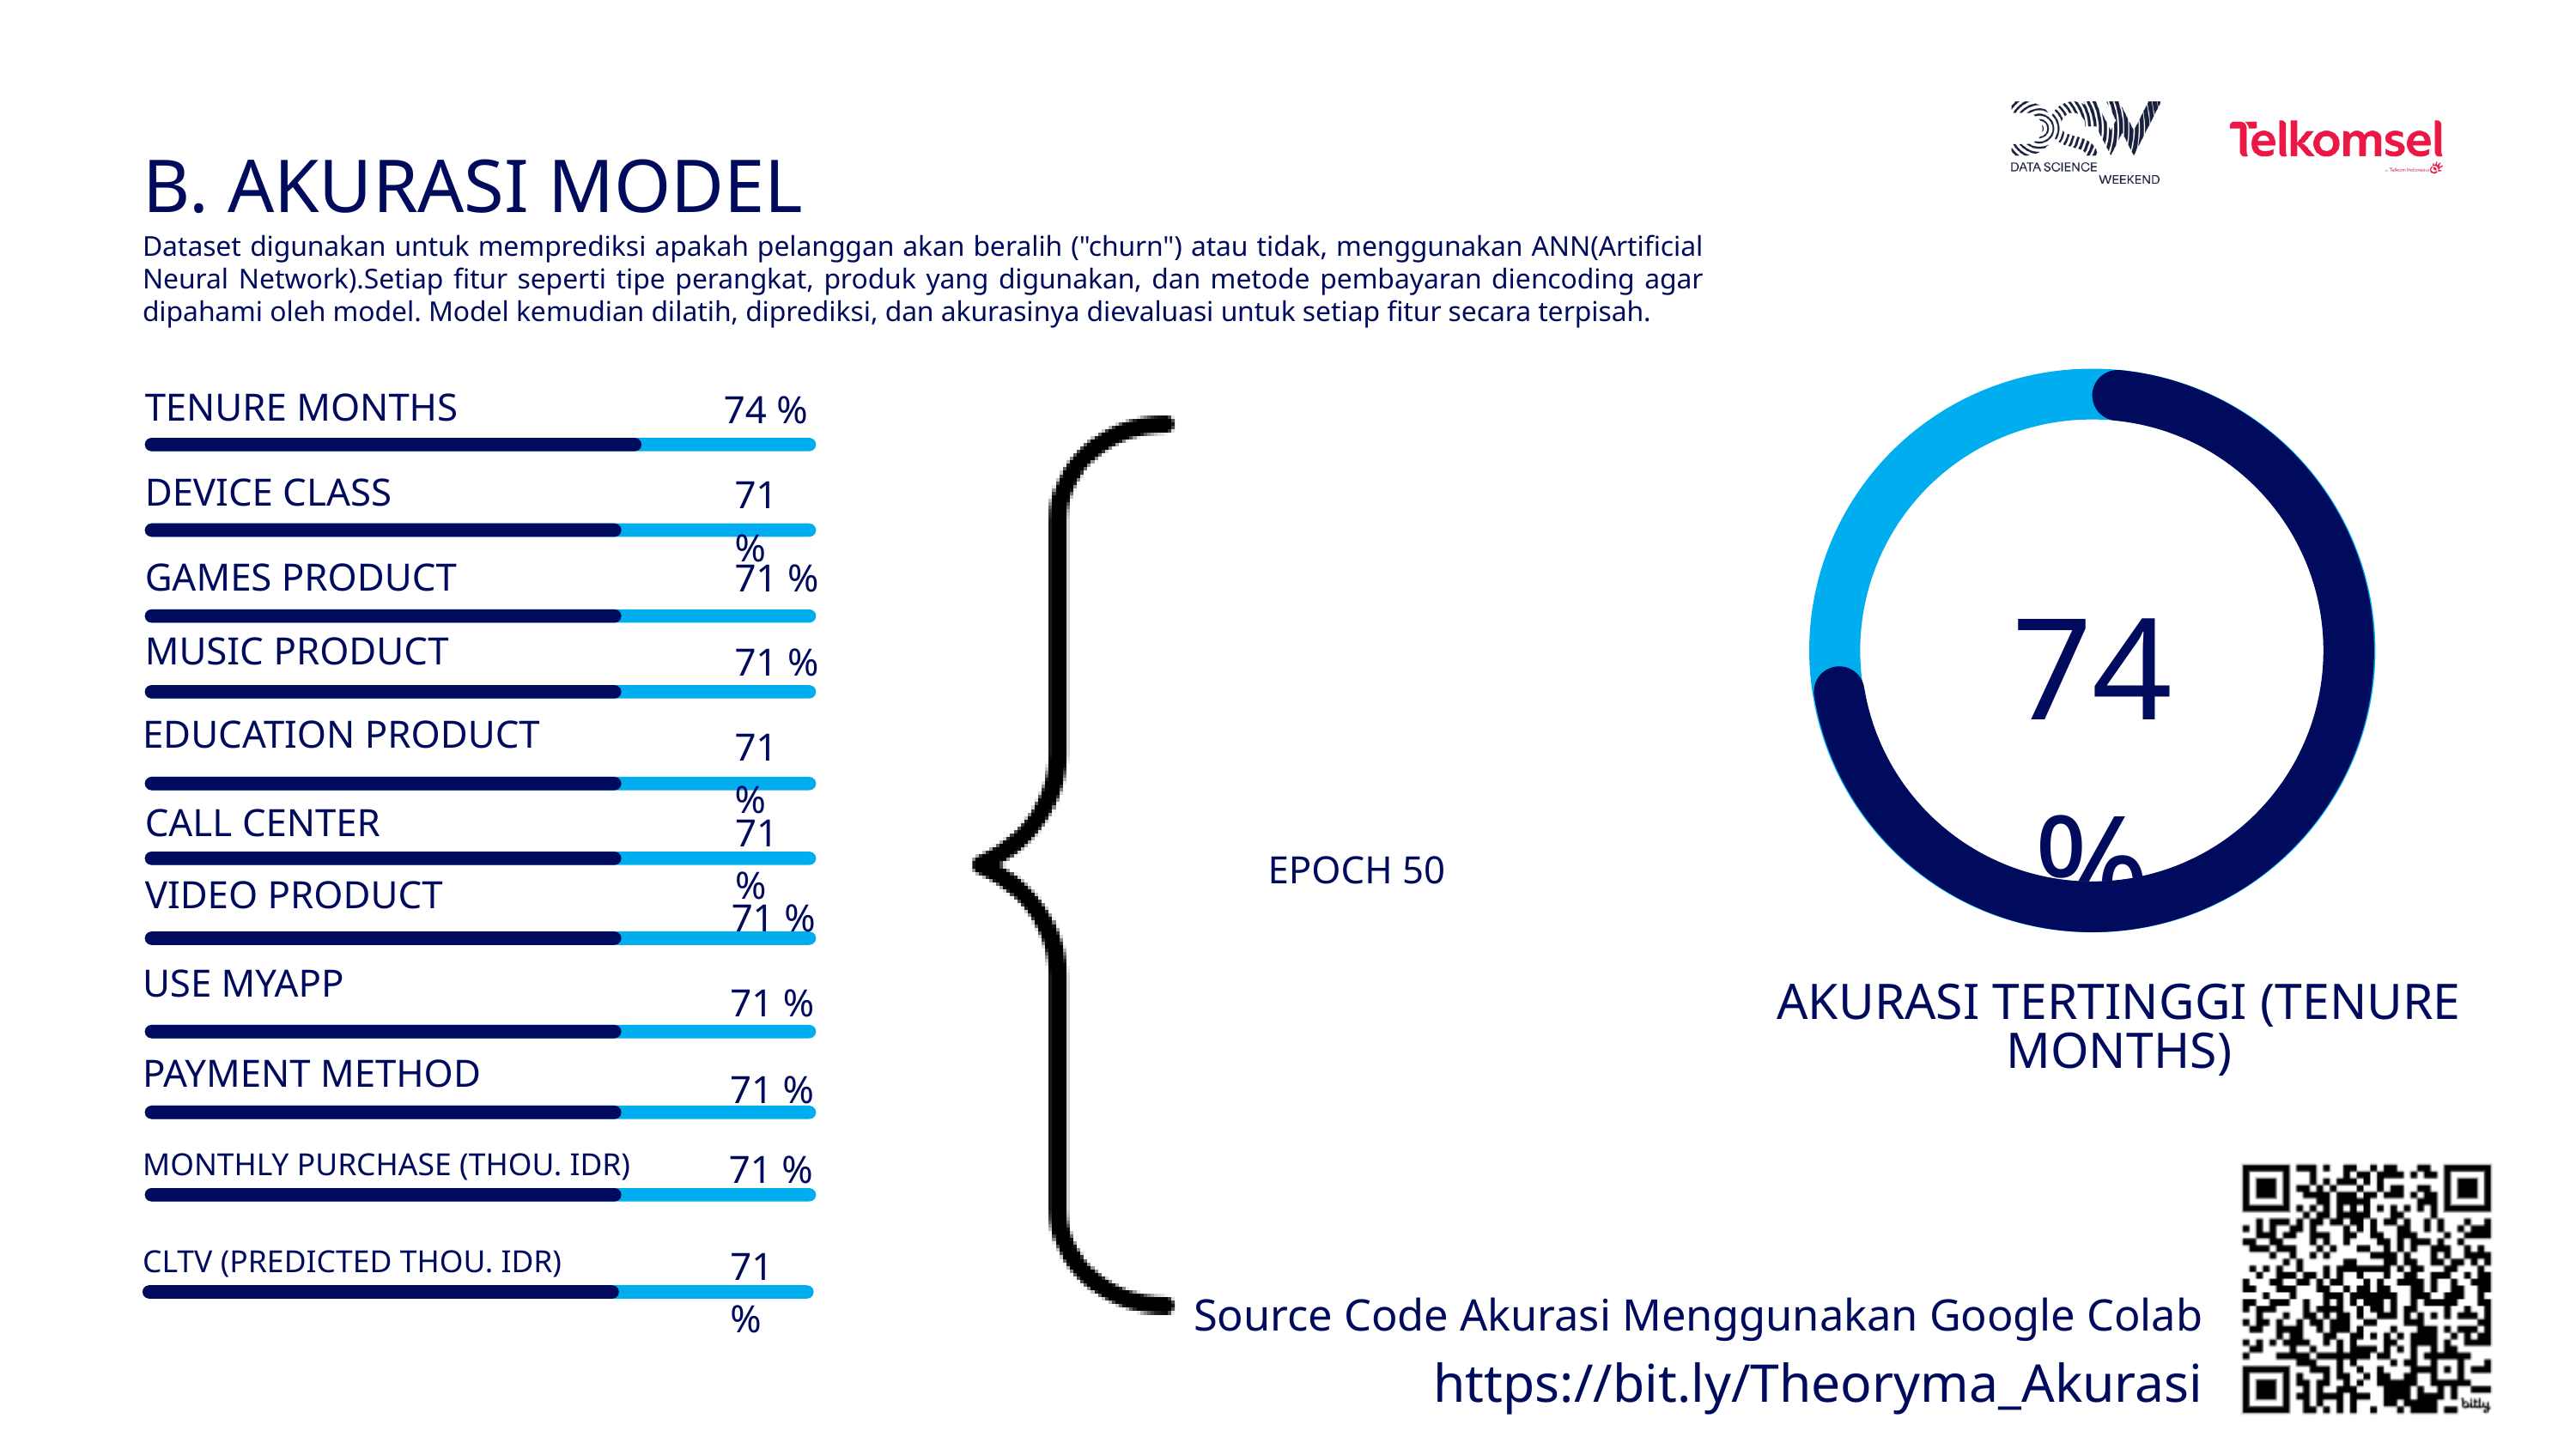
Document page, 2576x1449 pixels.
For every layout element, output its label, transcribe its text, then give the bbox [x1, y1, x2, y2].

text_box 71 % [730, 1058, 818, 1107]
text_box 74 % [723, 378, 819, 432]
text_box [1810, 368, 2375, 933]
text_box 71 % [731, 887, 817, 931]
text_box 71 % [734, 464, 817, 523]
text_box 71 % [735, 801, 817, 851]
text_box VIDEO PRODUCT [144, 872, 676, 917]
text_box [144, 1187, 817, 1202]
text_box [144, 684, 817, 700]
text_box 71 % [734, 716, 814, 775]
text_box [2220, 1147, 2506, 1439]
text_box MUSIC PRODUCT [144, 630, 676, 673]
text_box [144, 931, 817, 946]
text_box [144, 851, 817, 865]
text_box https://bit.ly/Theoryma_Akurasi [1295, 1340, 2203, 1413]
text_box EDUCATION PRODUCT [143, 704, 673, 755]
text_box 71 % [730, 1307, 809, 1341]
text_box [144, 776, 817, 791]
text_box 71 % [735, 871, 817, 887]
text_box 71 % [730, 1234, 809, 1283]
text_box CALL CENTER [144, 797, 676, 845]
text_box Source Code Akurasi Menggunakan Google Colab [1025, 1278, 2203, 1340]
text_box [142, 1285, 814, 1300]
text_box [2202, 111, 2463, 175]
text_box 71 % [734, 543, 817, 547]
text_box DEVICE CLASS [144, 461, 676, 514]
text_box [144, 609, 817, 623]
text_box EPOCH 50 [1267, 839, 1513, 892]
text_box AKURASI TERTINGGI (TENURE MONTHS) [1776, 979, 2463, 1078]
text_box 71 % [730, 972, 815, 1024]
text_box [144, 437, 817, 452]
text_box [2011, 101, 2161, 184]
text_box CLTV (PREDICTED THOU. IDR) [143, 1236, 673, 1279]
text_box TENURE MONTHS [144, 375, 640, 429]
text_box 71 % [734, 797, 814, 822]
text_box [972, 415, 1176, 1315]
text_box USE MYAPP [143, 951, 673, 1005]
text_box 71 % [728, 1137, 814, 1186]
text_box 71 % [734, 630, 819, 684]
text_box MONTHLY PURCHASE (THOU. IDR) [143, 1139, 673, 1182]
text_box GAMES PRODUCT [144, 546, 676, 599]
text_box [144, 523, 817, 537]
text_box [144, 1024, 817, 1039]
text_box Dataset digunakan untuk memprediksi apakah pelanggan akan beralih ("churn") atau tidak, menggunakan ANN(Artificial Neural Network).Setiap fitur seperti tipe perangkat, produk yang digunakan, dan metode pembayaran diencoding agar dipahami oleh model. Model kemudian dilatih, diprediksi, dan akurasinya dievaluasi untuk setiap fitur secara terpisah. [143, 228, 1704, 328]
text_box PAYMENT METHOD [143, 1044, 673, 1095]
text_box B. AKURASI MODEL [143, 125, 1203, 227]
text_box 71 % [734, 547, 819, 600]
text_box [144, 1105, 817, 1119]
